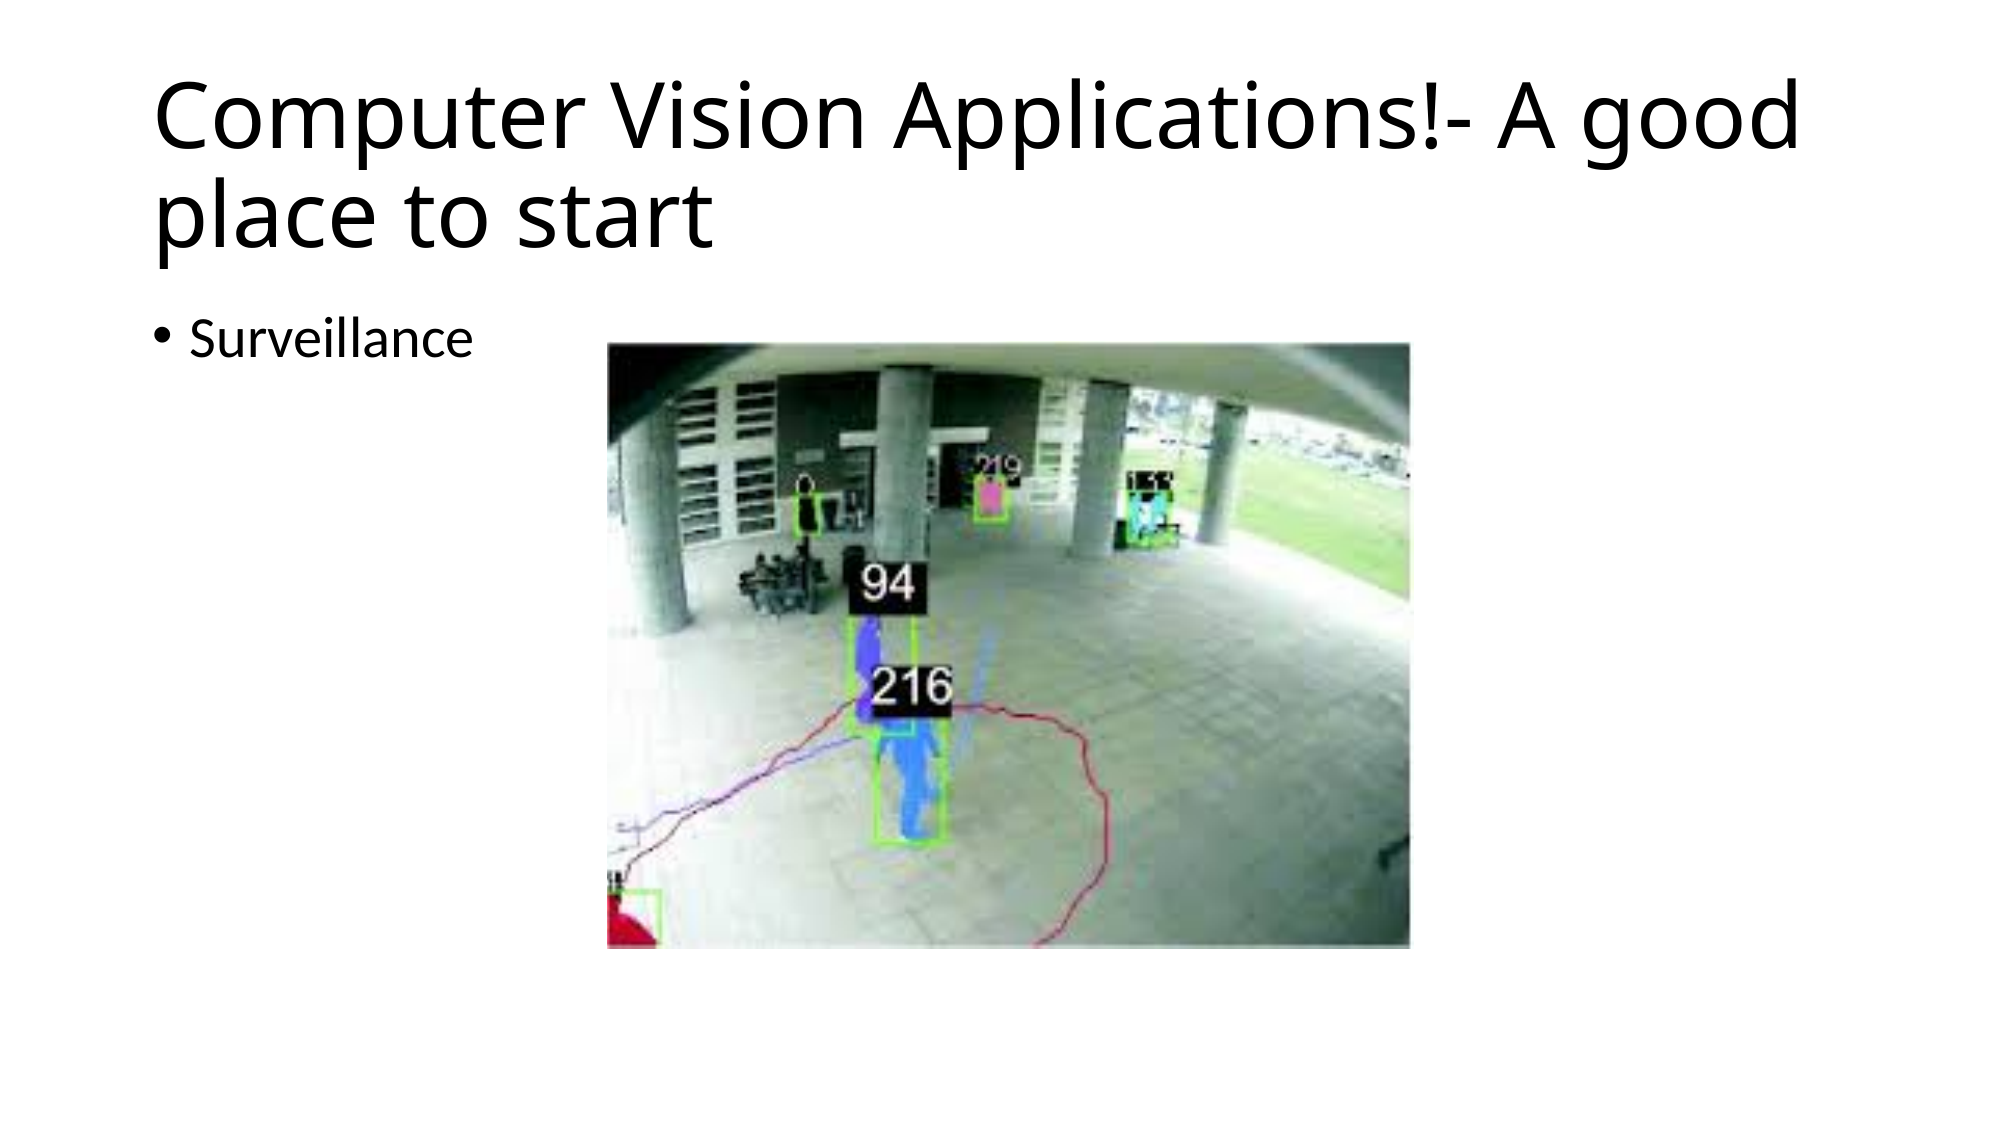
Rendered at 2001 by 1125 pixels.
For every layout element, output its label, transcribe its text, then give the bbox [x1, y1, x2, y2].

picture [607, 341, 1414, 949]
list Surveillance [137, 299, 1863, 1014]
title Computer Vision Applications!- A good place to start [137, 59, 1863, 278]
